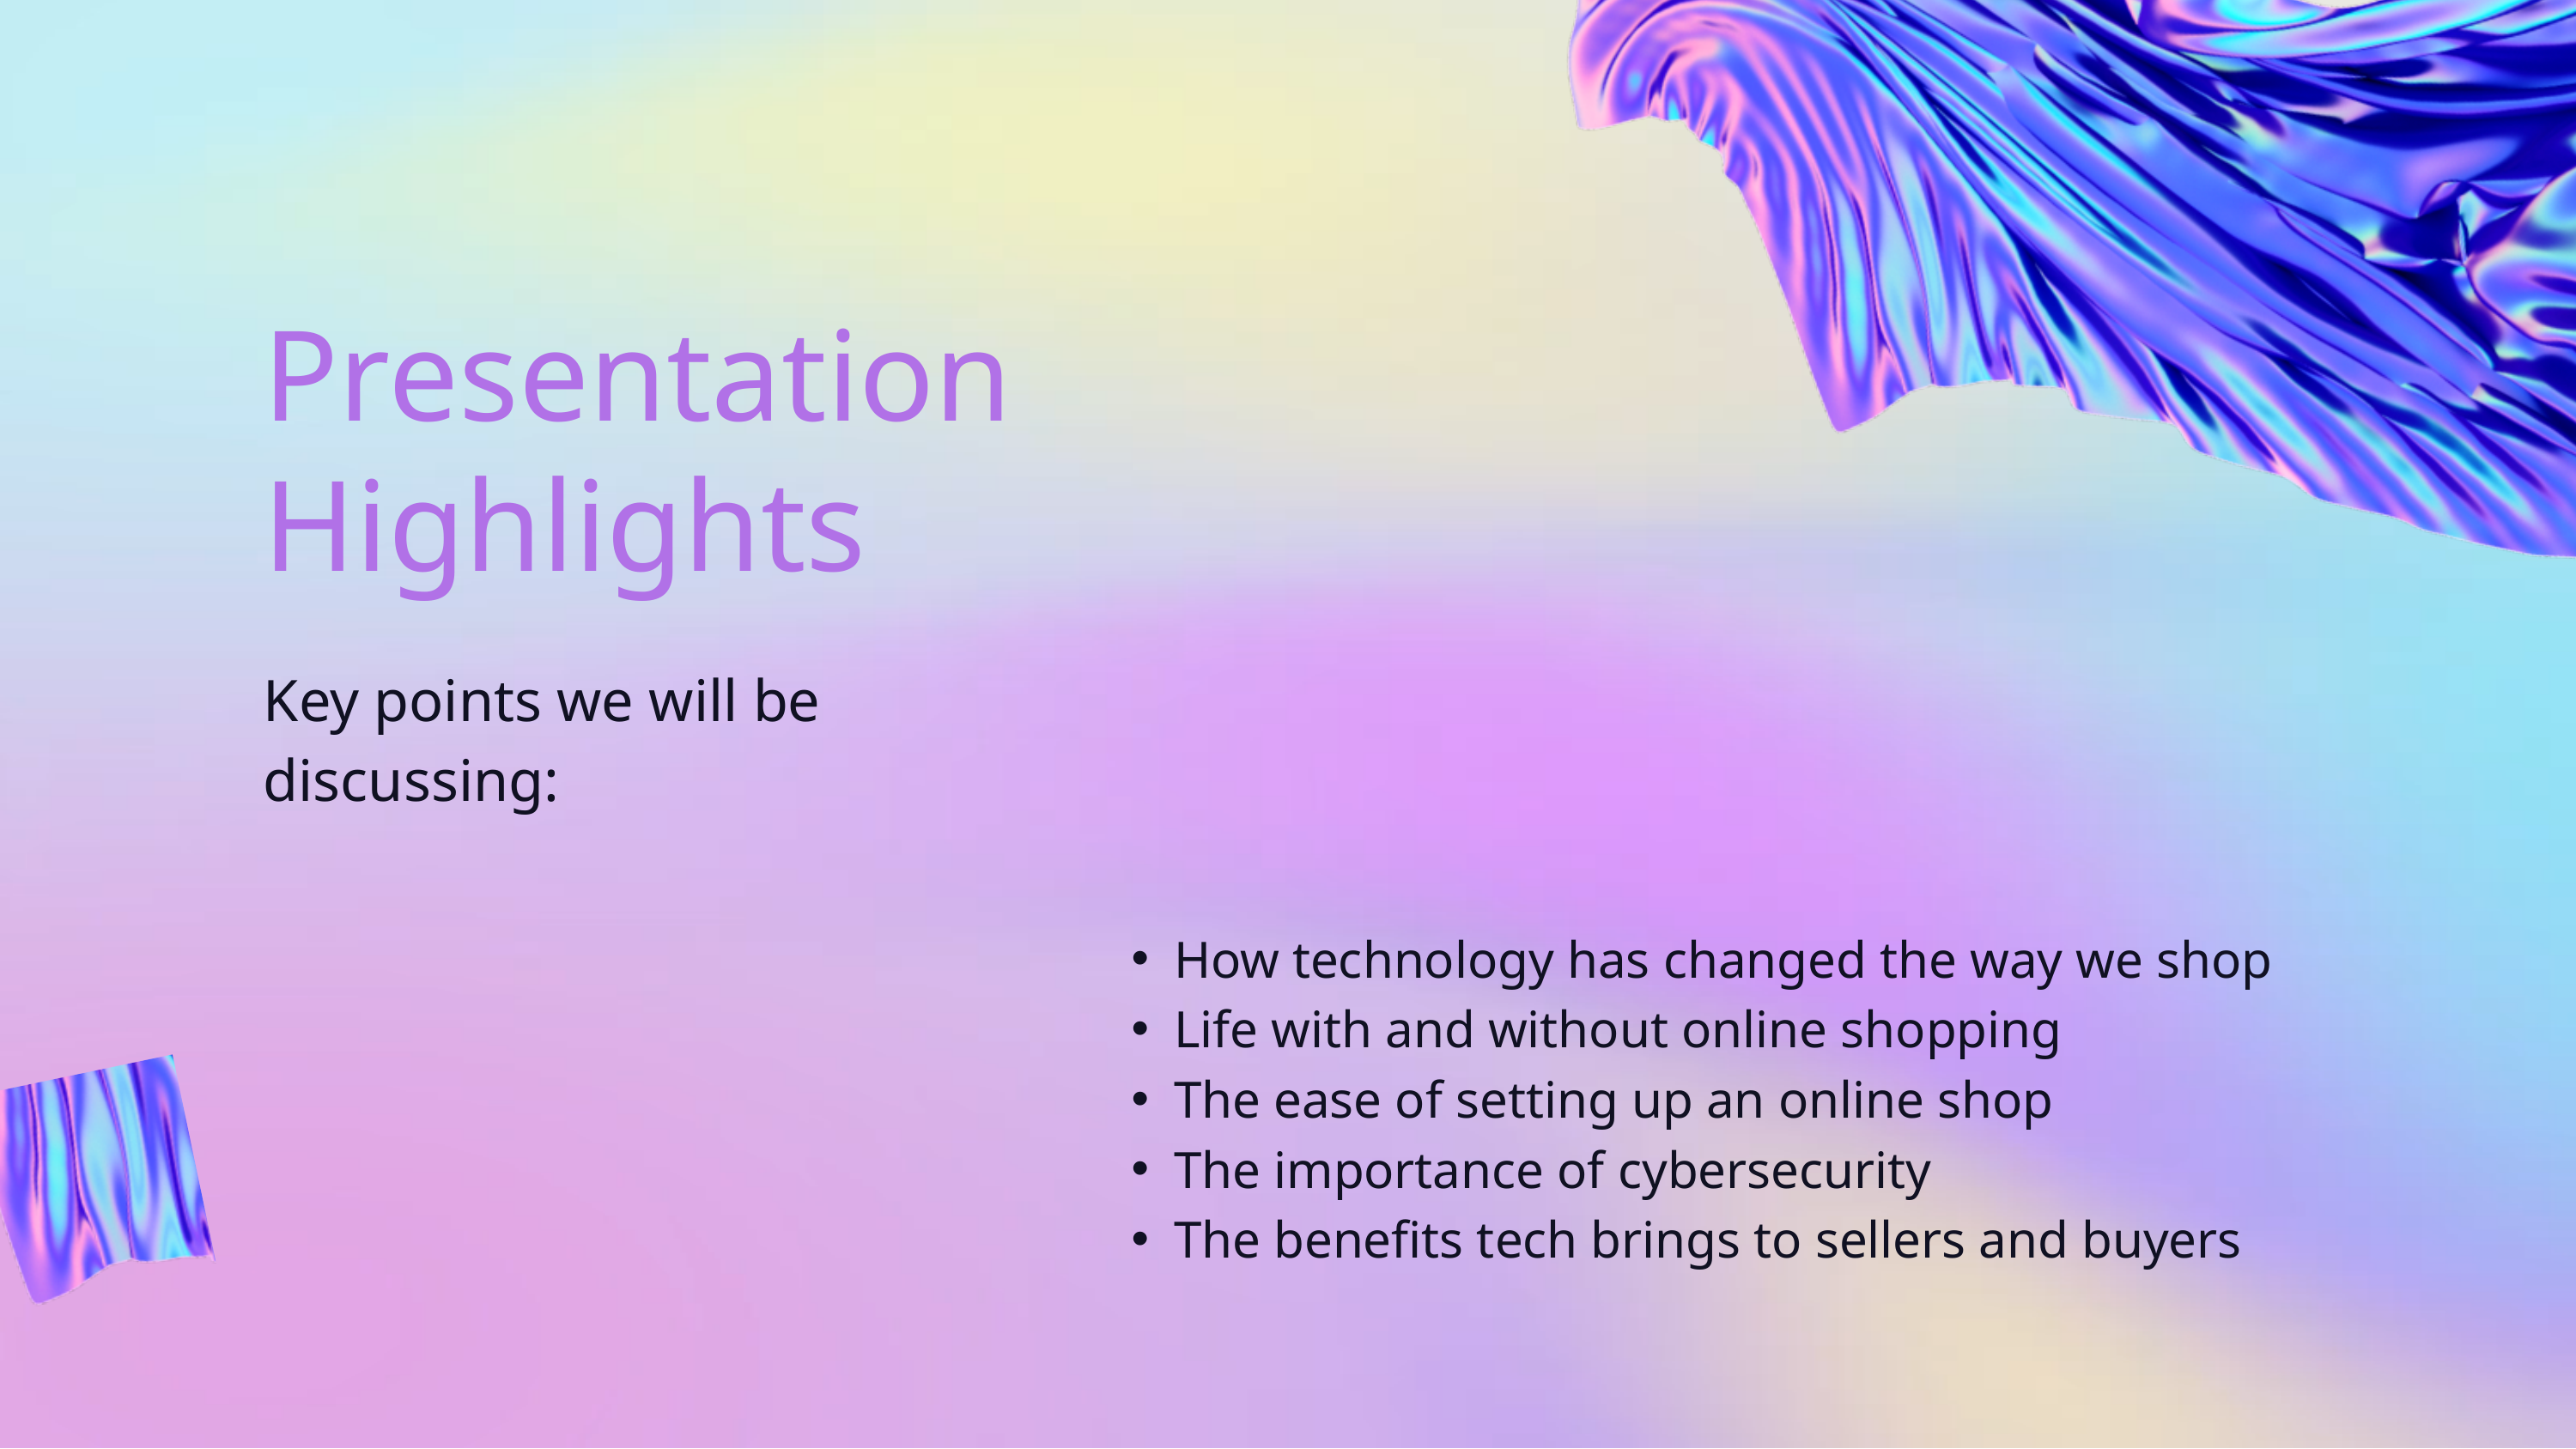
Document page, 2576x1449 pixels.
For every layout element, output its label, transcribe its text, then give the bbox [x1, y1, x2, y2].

picture [0, 0, 2576, 1449]
text_box How technology has changed the way we shop Life with and without online shopping The ease of setting up an online shop The importance of cybersecurity The benefits tech brings to sellers and buyers [1089, 918, 2312, 1269]
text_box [263, 298, 1137, 807]
